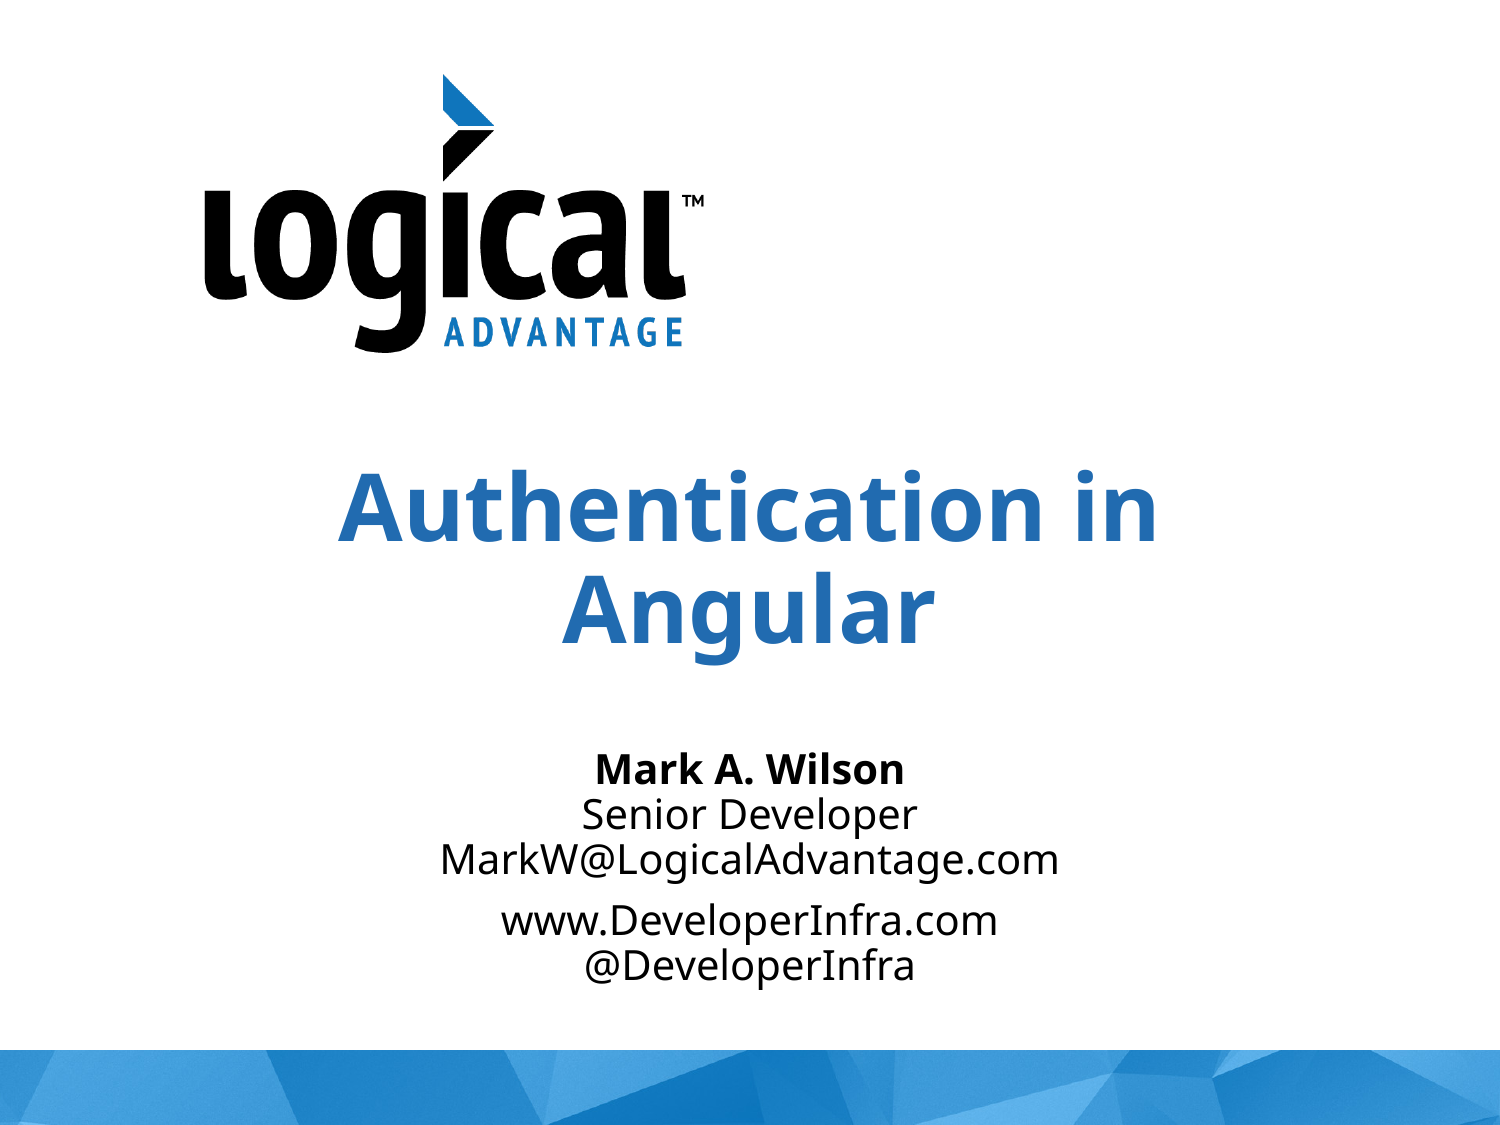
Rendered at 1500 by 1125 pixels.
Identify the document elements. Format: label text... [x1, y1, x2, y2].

title Authentication in Angular [187, 413, 1313, 711]
subtitle Mark A. Wilson Senior Developer MarkW@LogicalAdvantage.com www.DeveloperInfra.com @DeveloperInfra [187, 740, 1313, 1013]
picture [0, 1049, 1500, 1125]
picture [187, 63, 713, 365]
